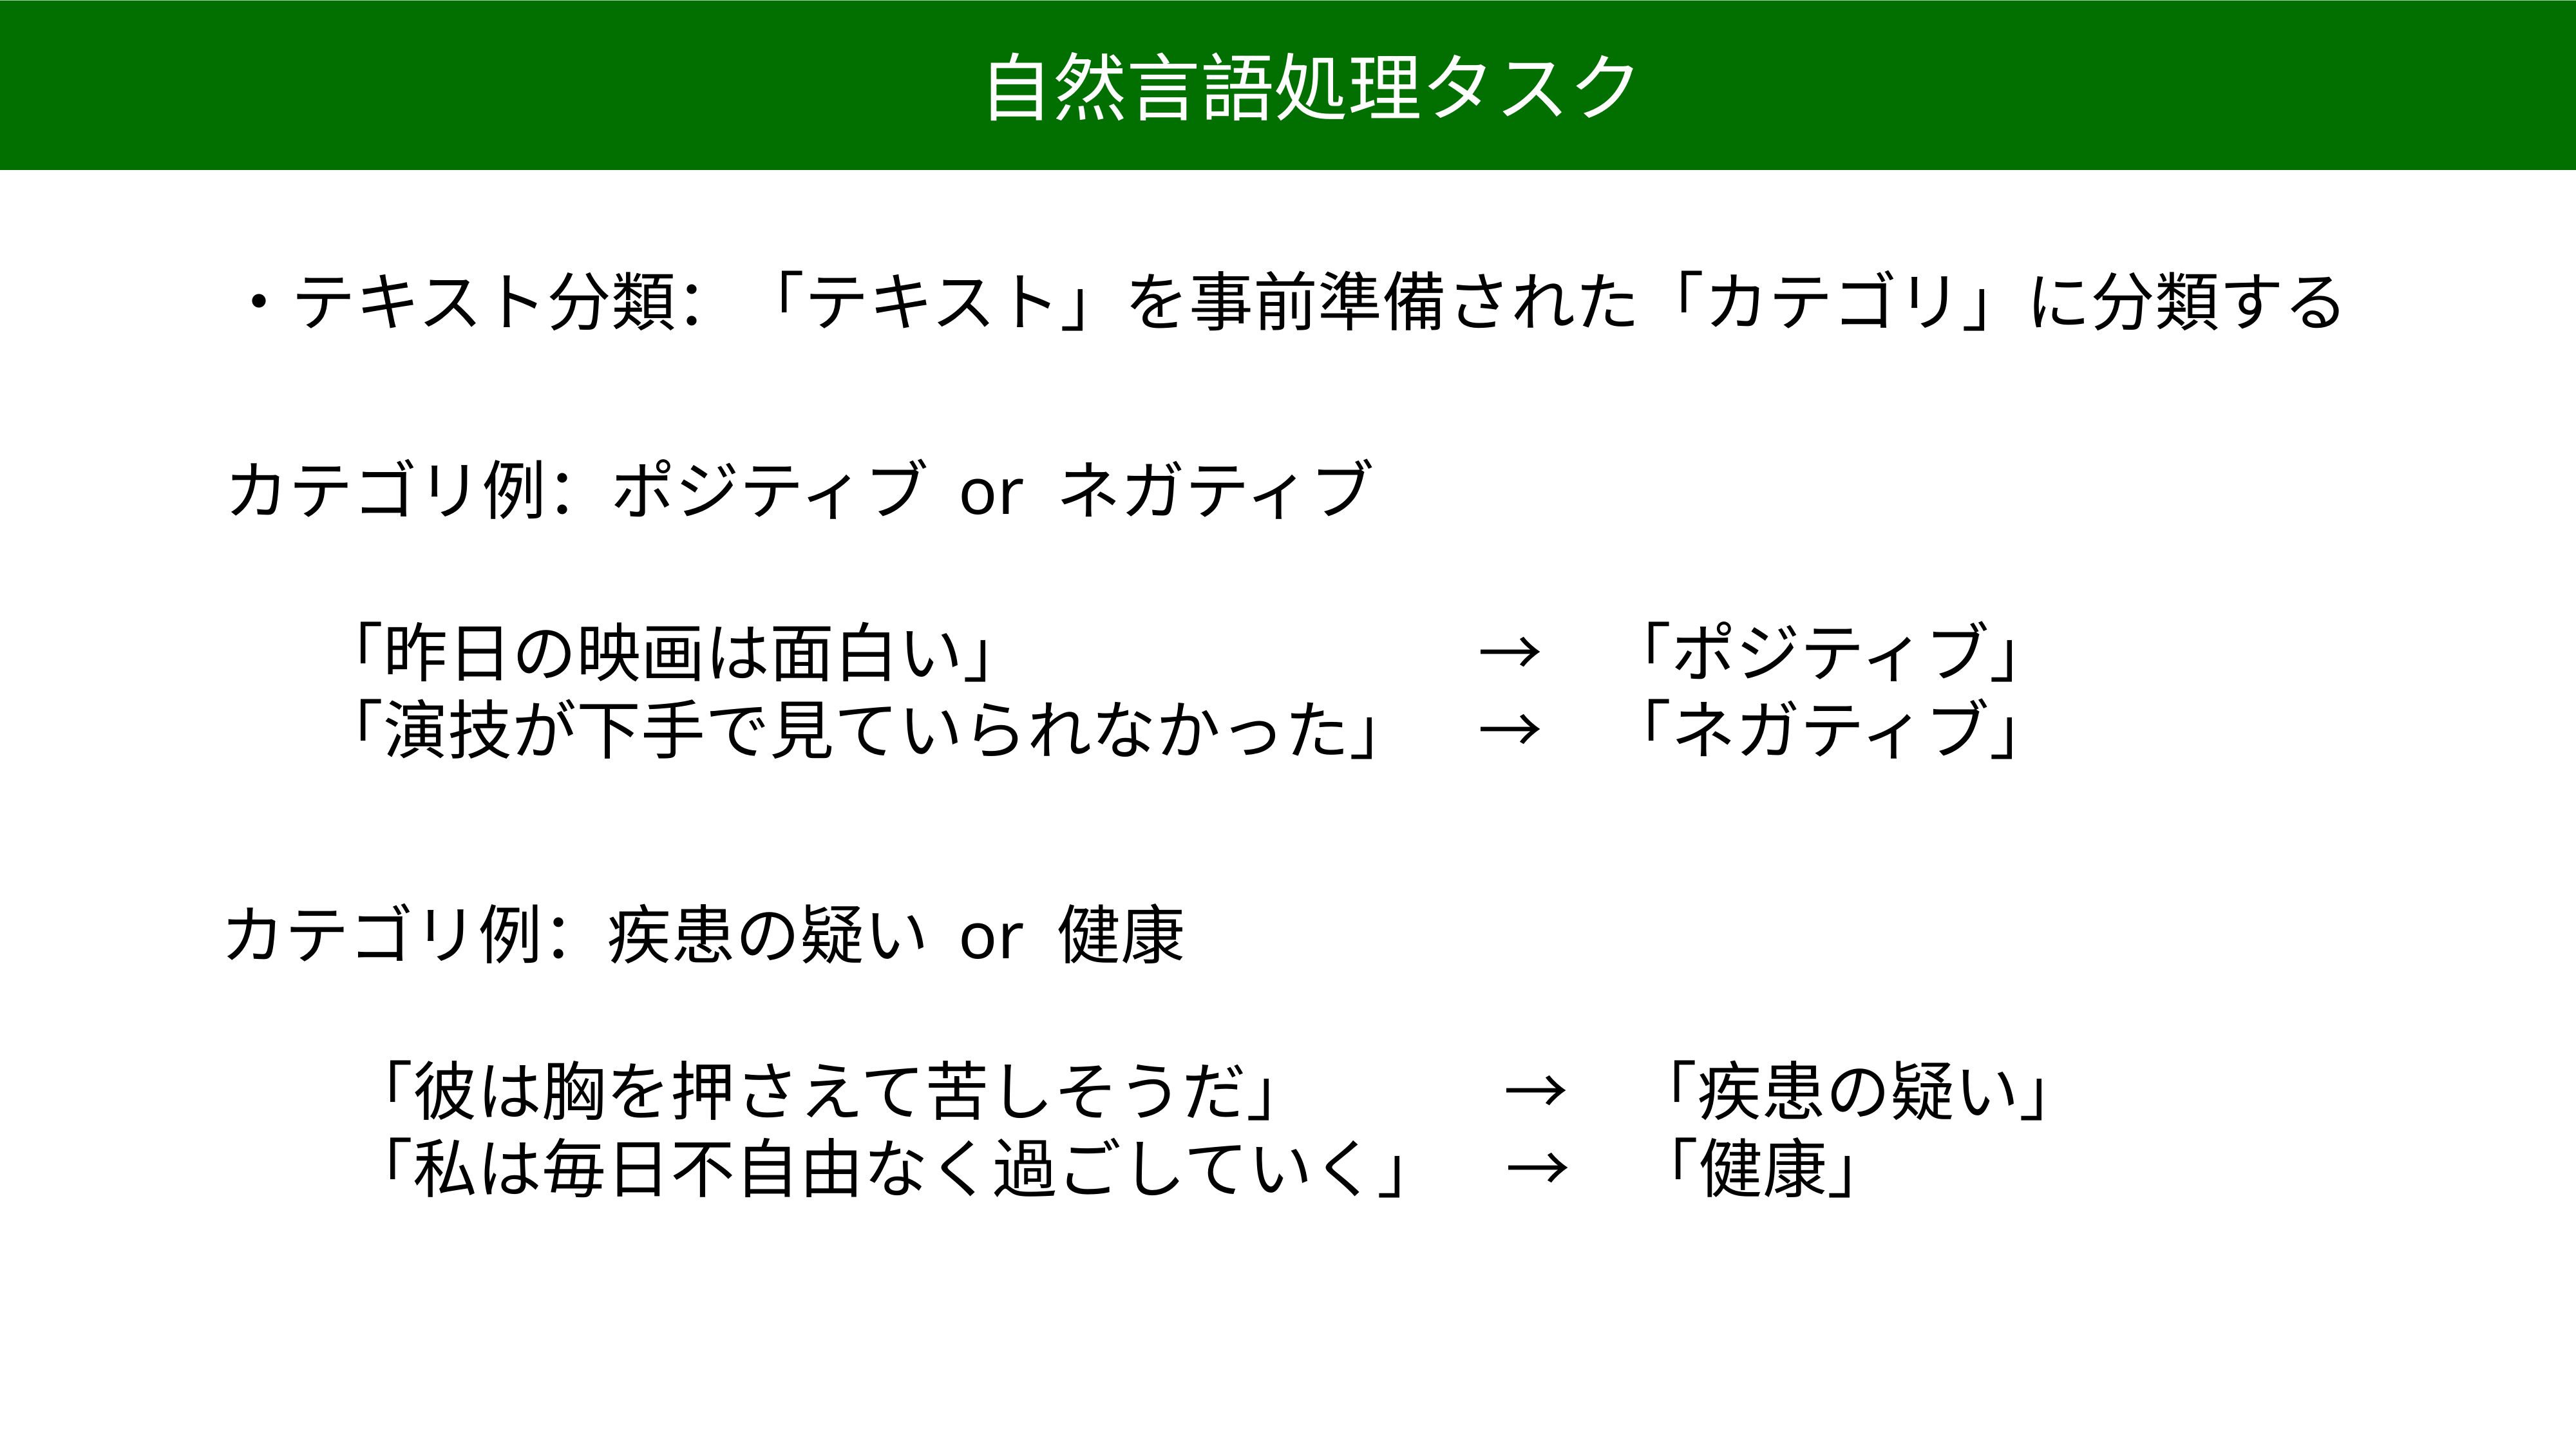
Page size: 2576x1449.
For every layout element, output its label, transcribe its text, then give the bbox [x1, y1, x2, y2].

text_box 「彼は胸を押さえて苦しそうだ」 → 「疾患の疑い」 「私は毎日不自由なく過ごしていく」 → 「健康」 [343, 1045, 2090, 1211]
text_box 「昨日の映画は面白い」 → 「ポジティブ」 「演技が下手で見ていられなかった」 → 「ネガティブ」 [314, 607, 2060, 772]
text_box カテゴリ例：ポジティブ or ネガティブ [219, 444, 1380, 533]
text_box 自然言語処理タスク [974, 35, 1649, 135]
text_box カテゴリ例：疾患の疑い or 健康 [215, 889, 1191, 977]
text_box [0, 0, 2576, 170]
text_box ・テキスト分類：「テキスト」を事前準備された「カテゴリ」に分類する [222, 256, 2354, 344]
